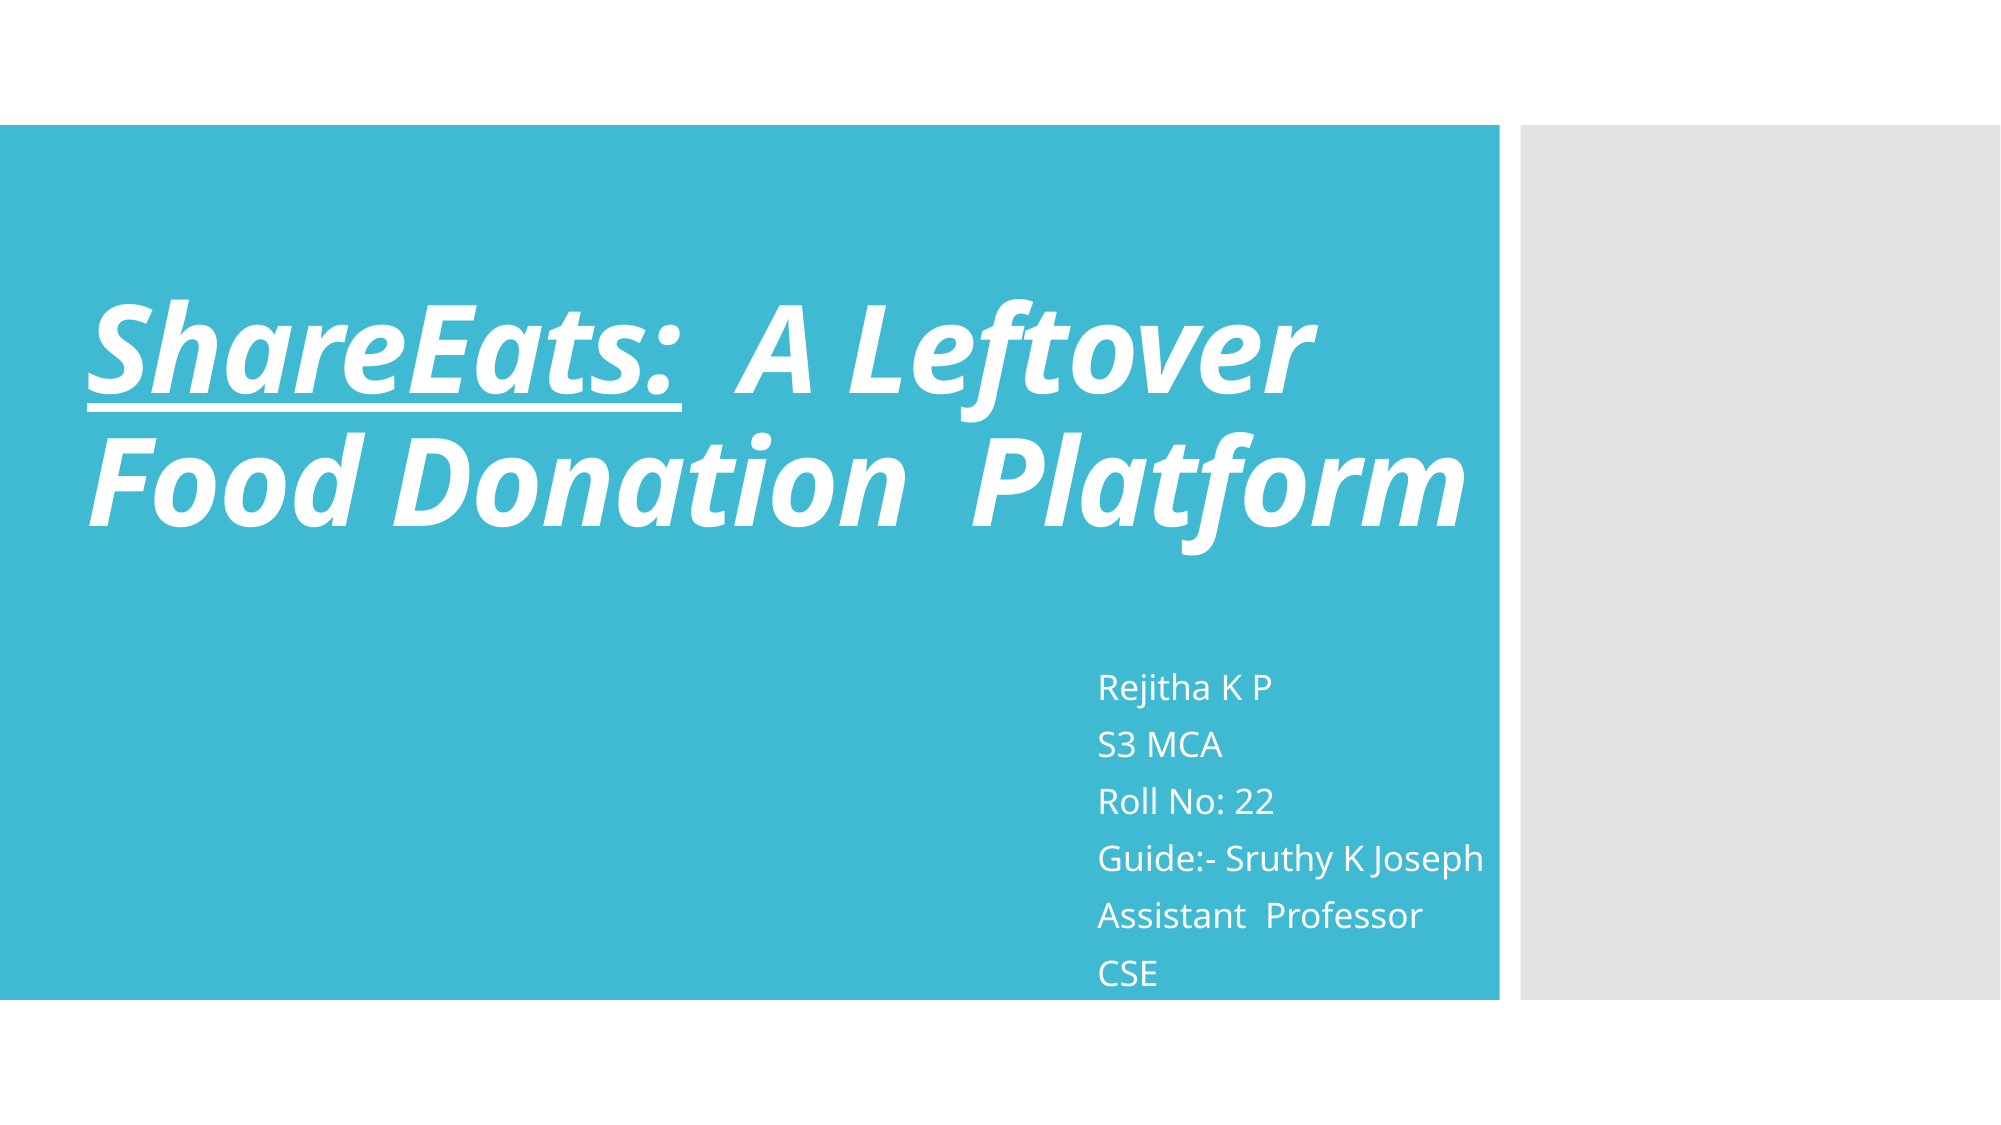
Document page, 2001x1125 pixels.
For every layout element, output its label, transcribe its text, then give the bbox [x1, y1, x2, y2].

title ShareEats: A Leftover Food Donation Platform [71, 26, 1541, 561]
subtitle Rejitha K P S3 MCA Roll No: 22 Guide:- Sruthy K Joseph Assistant Professor CSE [1067, 662, 2000, 1004]
